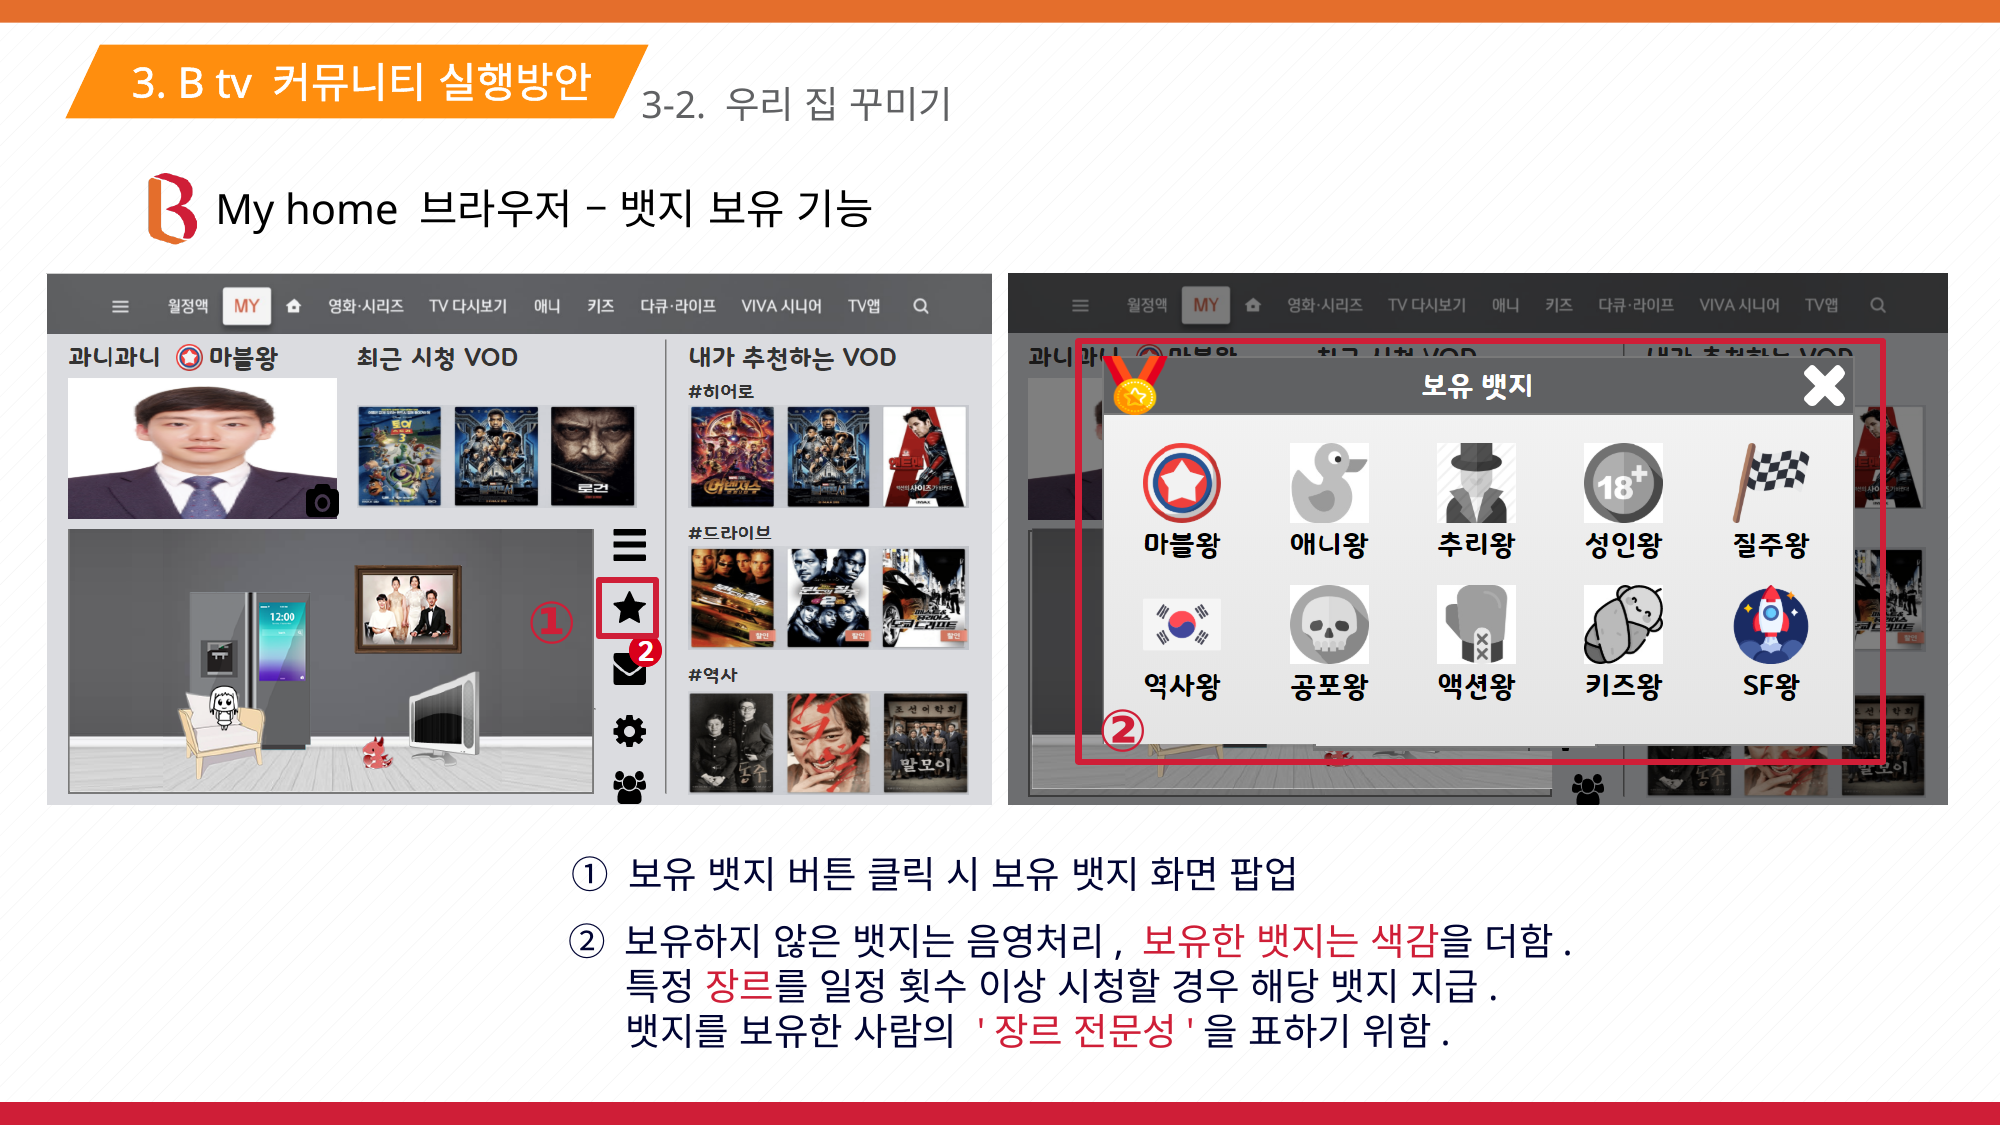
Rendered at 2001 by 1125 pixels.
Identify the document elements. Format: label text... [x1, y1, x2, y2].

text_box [1007, 272, 1948, 805]
text_box 3-2. 우리 집 꾸미기 [626, 74, 969, 134]
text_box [45, 272, 993, 805]
text_box [0, 1100, 2000, 1125]
text_box [0, 0, 2000, 25]
text_box My home 브라우저 – 뱃지 보유 기능 [213, 175, 889, 241]
text_box ② 보유하지 않은 뱃지는 음영처리, 보유한 뱃지는 색감을 더함. 특정 장르를 일정 횟수 이상 시청할 경우 해당 뱃지 지급. 뱃지를 보유한 사람의 '장르 전문성'을 표하기 위함. [553, 910, 1772, 1061]
text_box ① 보유 뱃지 버튼 클릭 시 보유 뱃지 화면 팝업 [556, 843, 1392, 904]
picture [131, 155, 208, 261]
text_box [65, 44, 649, 119]
